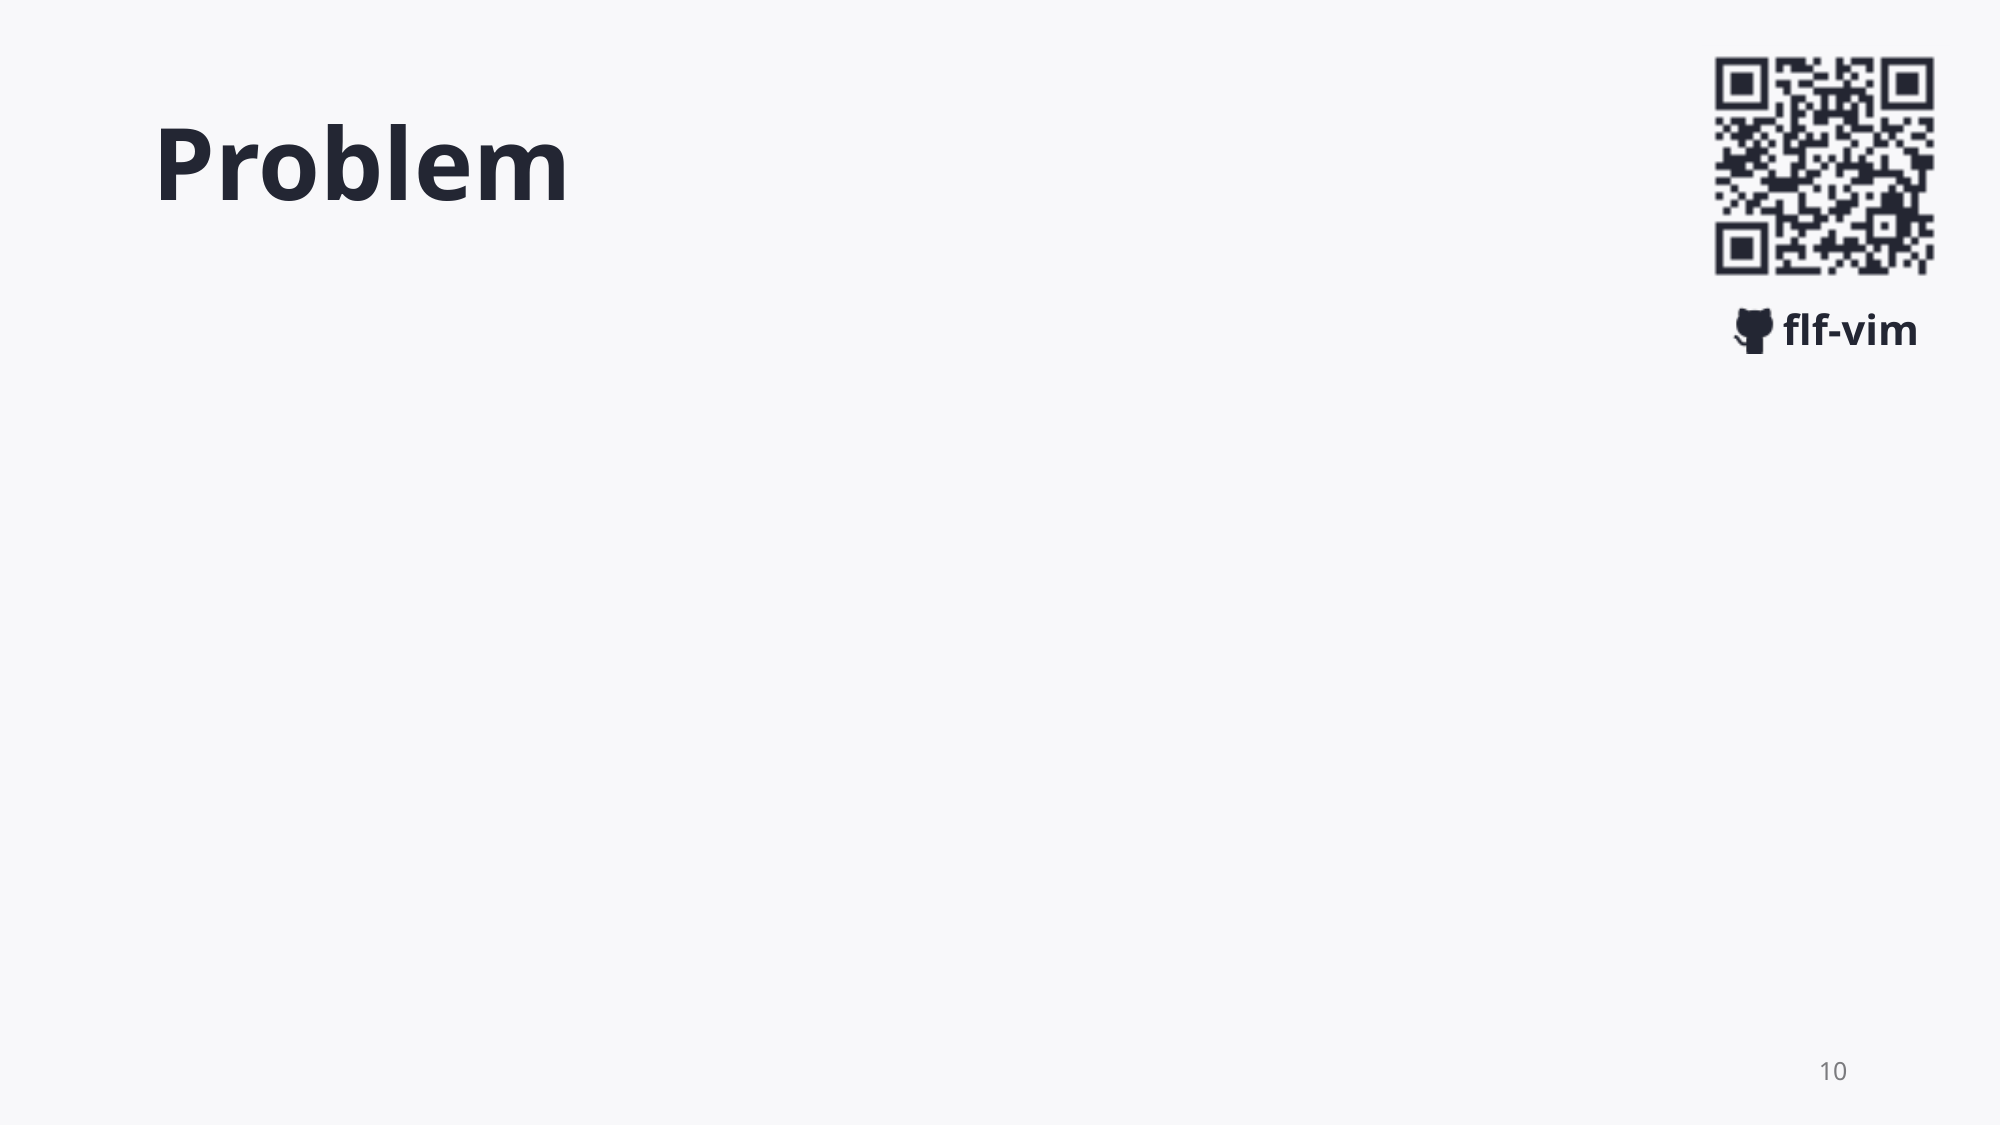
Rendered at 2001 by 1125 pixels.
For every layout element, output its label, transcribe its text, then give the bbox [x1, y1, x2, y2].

picture [1702, 43, 1950, 292]
title Problem [137, 59, 1702, 278]
slide_number 10 [1412, 1042, 1863, 1103]
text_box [1729, 295, 1924, 363]
